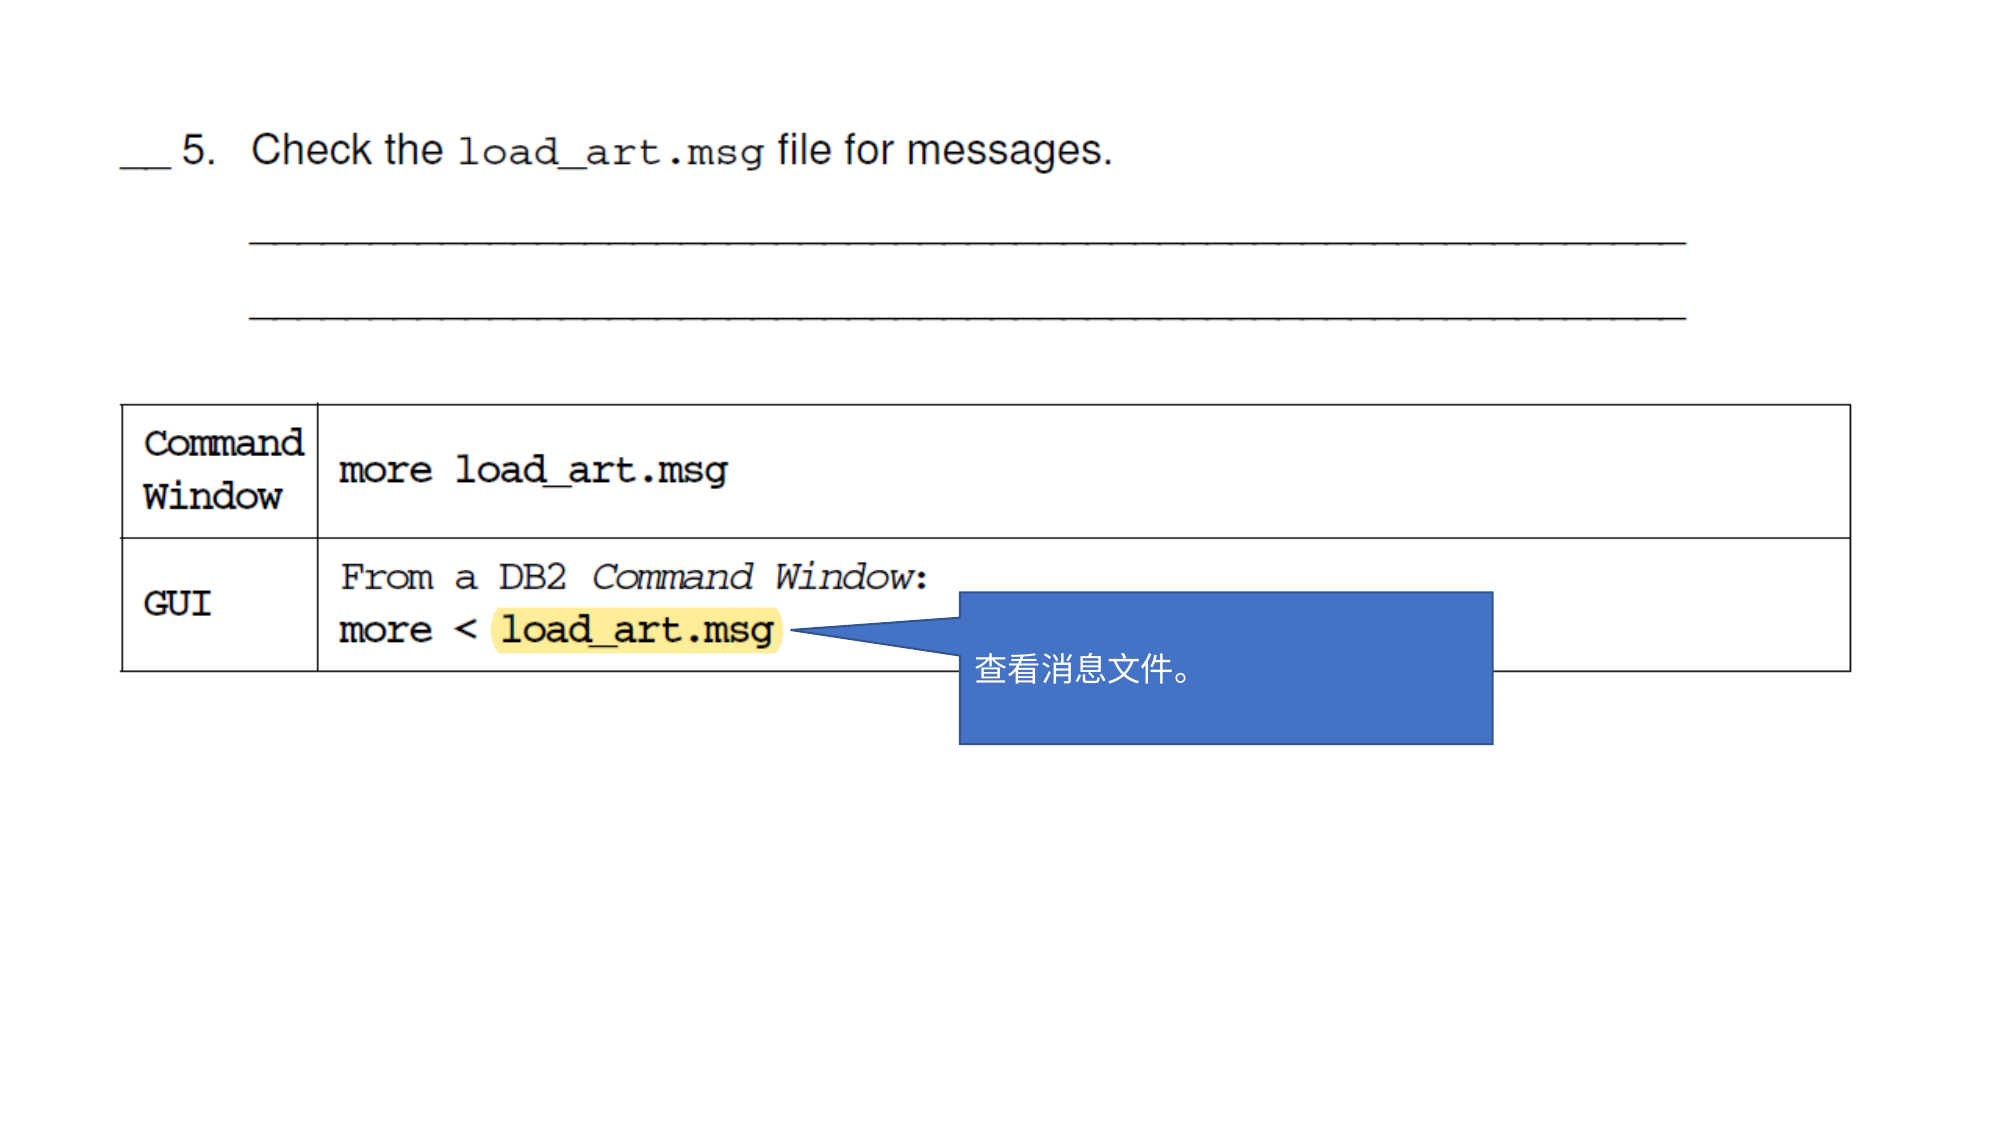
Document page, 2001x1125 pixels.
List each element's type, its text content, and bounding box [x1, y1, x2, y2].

picture [103, 119, 1864, 688]
text_box 查看消息文件。 [958, 688, 1494, 746]
